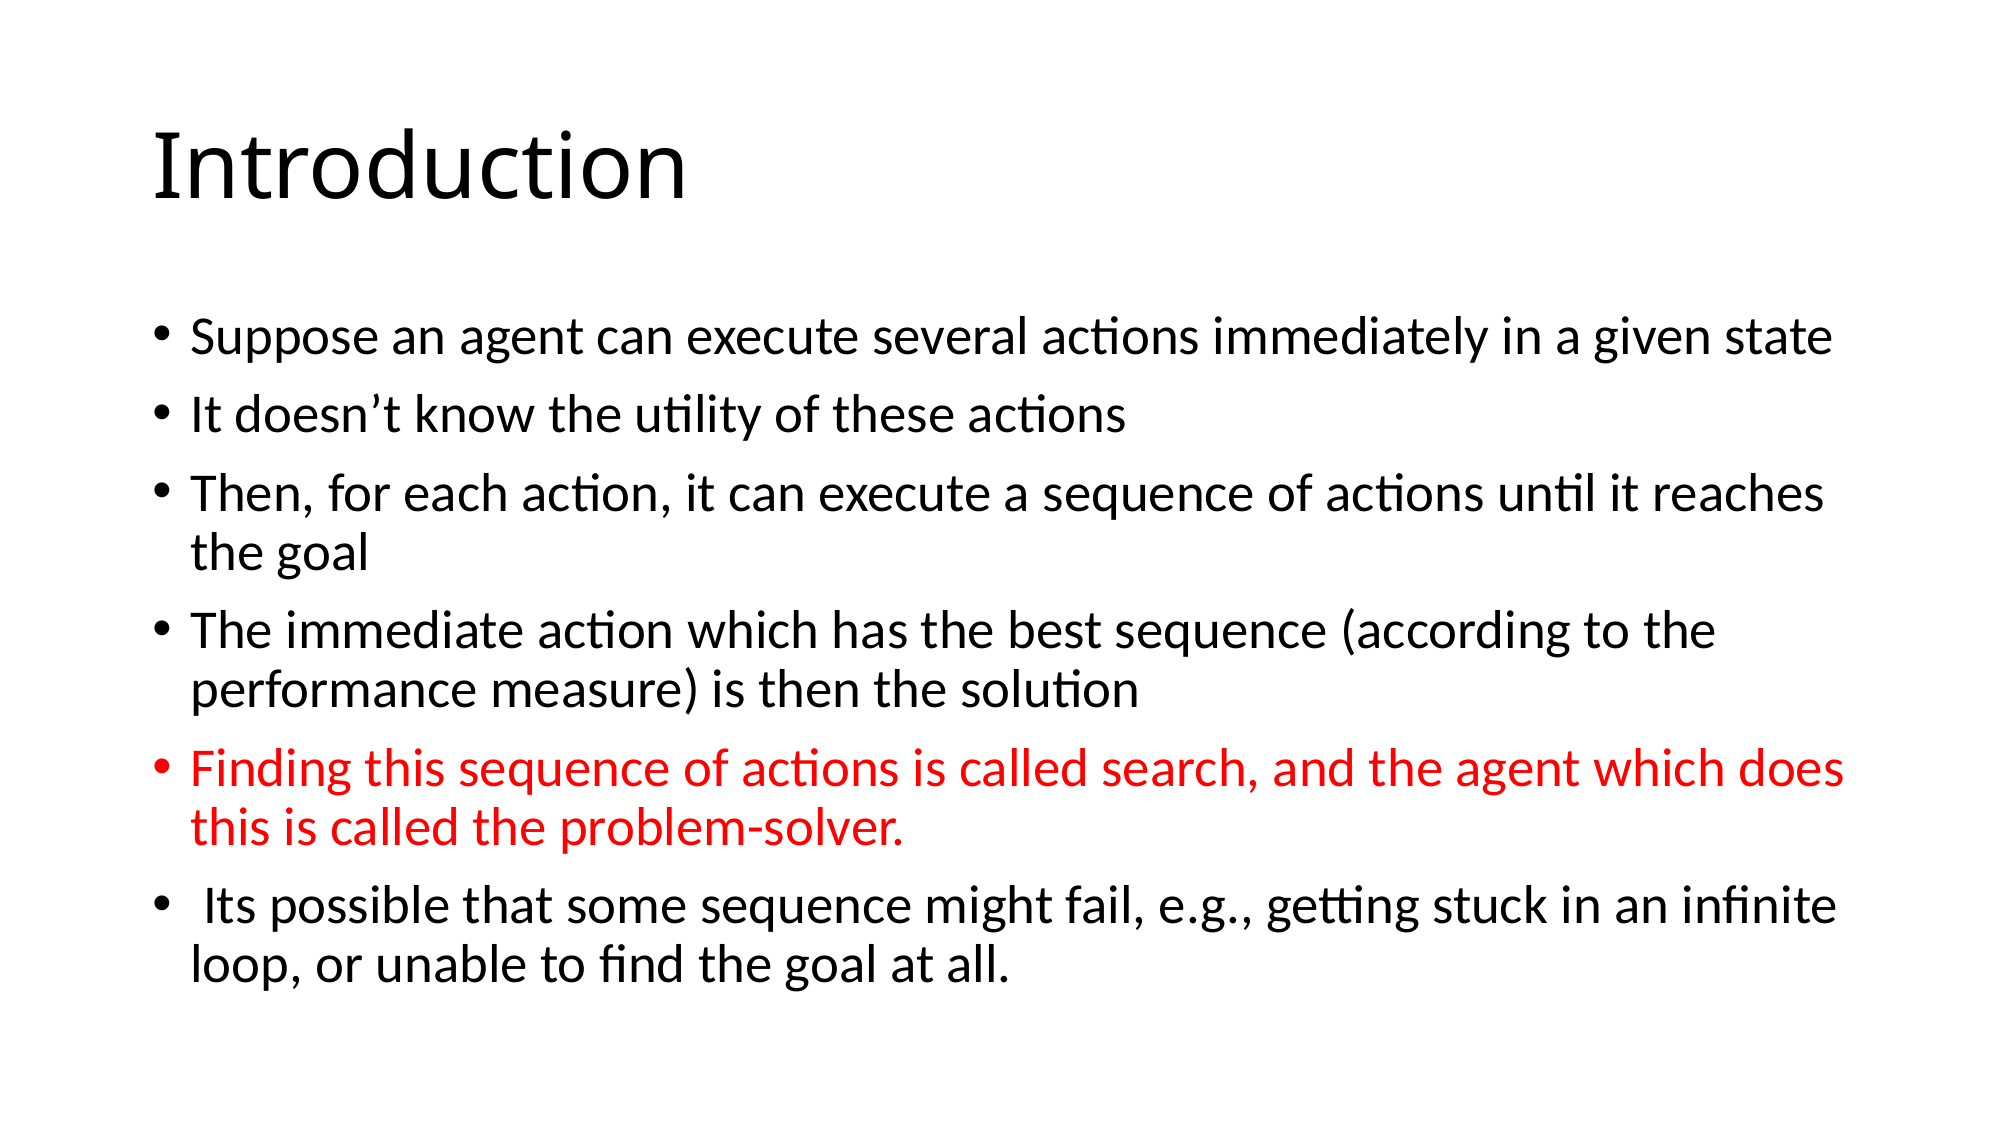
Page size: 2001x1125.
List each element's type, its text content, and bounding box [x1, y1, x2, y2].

list Suppose an agent can execute several actions immediately in a given state It doesn’t know the utility of these actions Then, for each action, it can execute a sequence of actions until it reaches the goal The immediate action which has the best sequence (according to the performance measure) is then the solution Finding this sequence of actions is called search, and the agent which does this is called the problem-solver. Its possible that some sequence might fail, e.g., getting stuck in an infinite loop, or unable to find the goal at all. [137, 299, 1863, 1014]
title Introduction [137, 59, 1863, 278]
